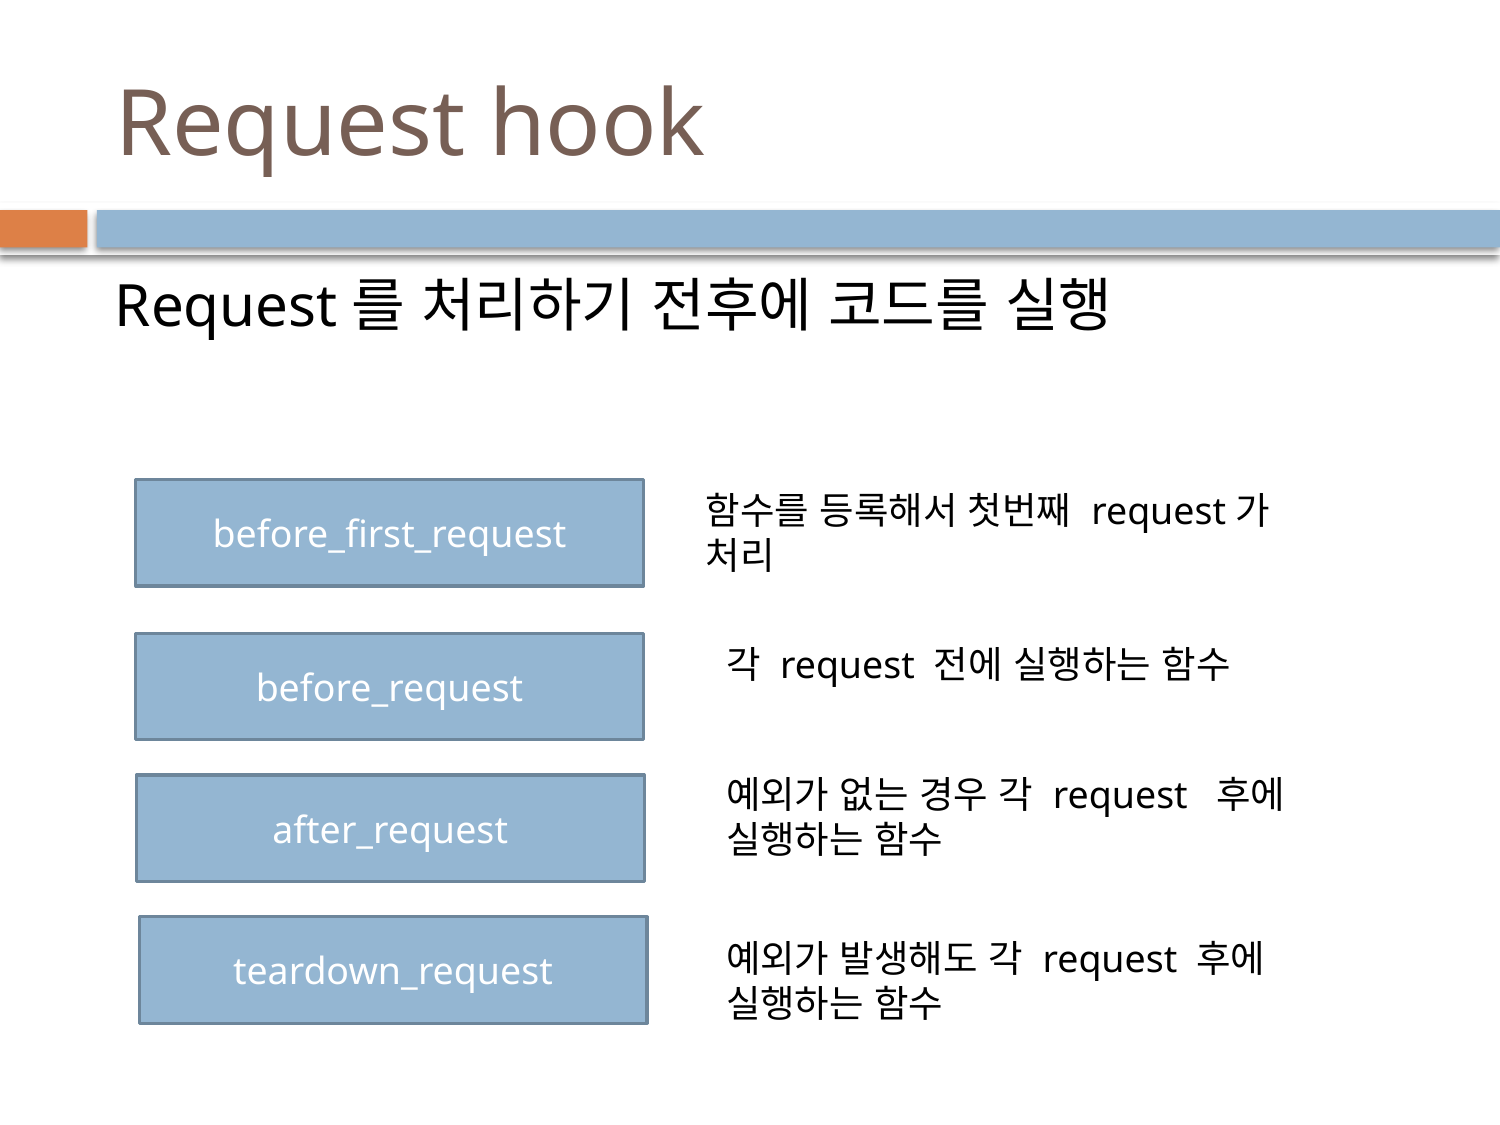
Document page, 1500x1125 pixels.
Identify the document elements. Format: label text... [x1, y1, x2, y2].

text_box Request를 처리하기 전후에 코드를 실행 [100, 261, 1412, 346]
text_box 예외가 없는 경우 각 request 후에 실행하는 함수 [711, 763, 1314, 868]
text_box after_request [135, 773, 646, 883]
text_box 함수를 등록해서 첫번째 request가 처리 [690, 479, 1294, 585]
text_box teardown_request [138, 915, 649, 1025]
text_box 예외가 발생해도 각 request 후에 실행하는 함수 [711, 927, 1314, 1033]
text_box before_first_request [134, 478, 645, 588]
text_box 각 request 전에 실행하는 함수 [711, 633, 1314, 694]
text_box before_request [134, 632, 645, 741]
title Request hook [100, 37, 1438, 200]
